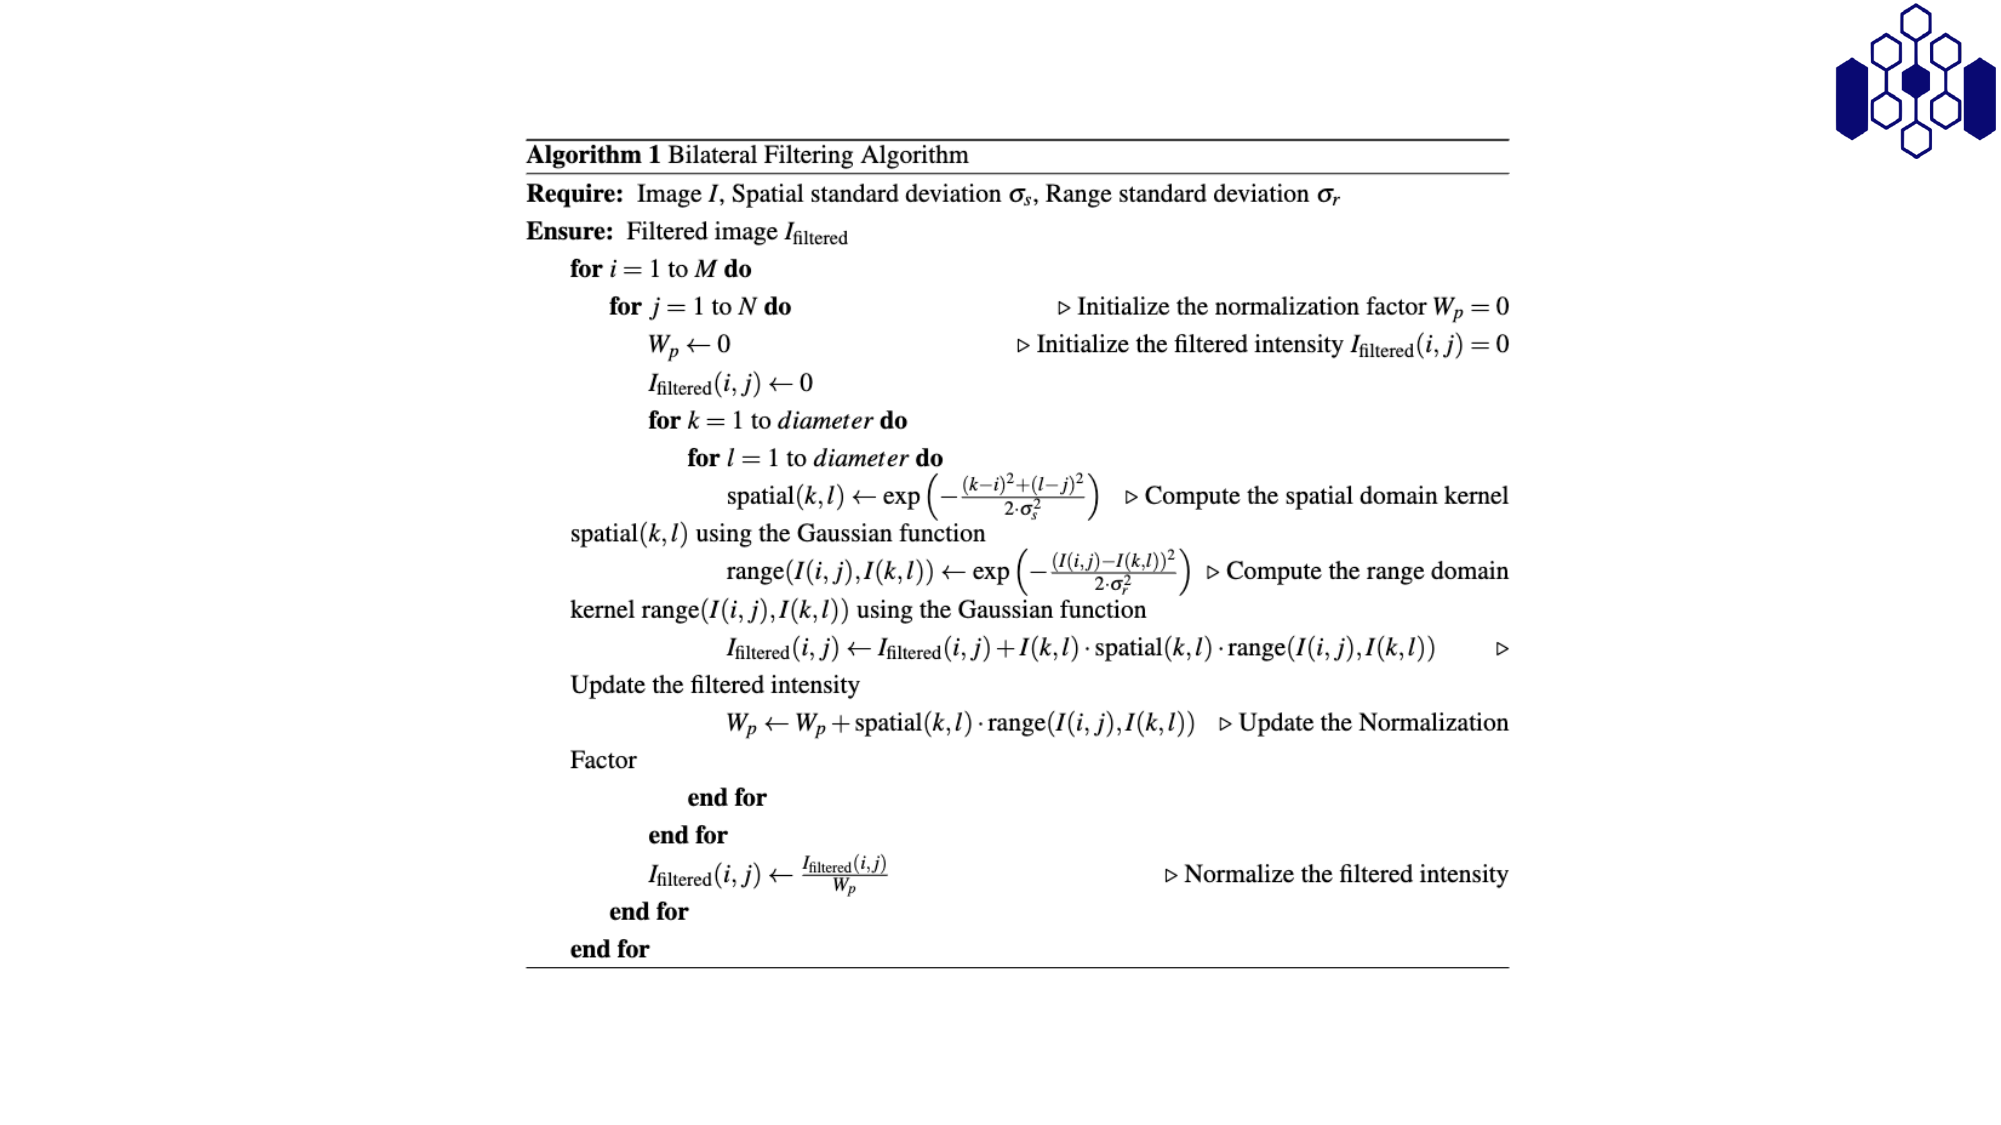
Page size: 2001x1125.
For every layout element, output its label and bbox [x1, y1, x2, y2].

picture [475, 77, 1579, 1006]
picture [1831, 0, 2000, 169]
